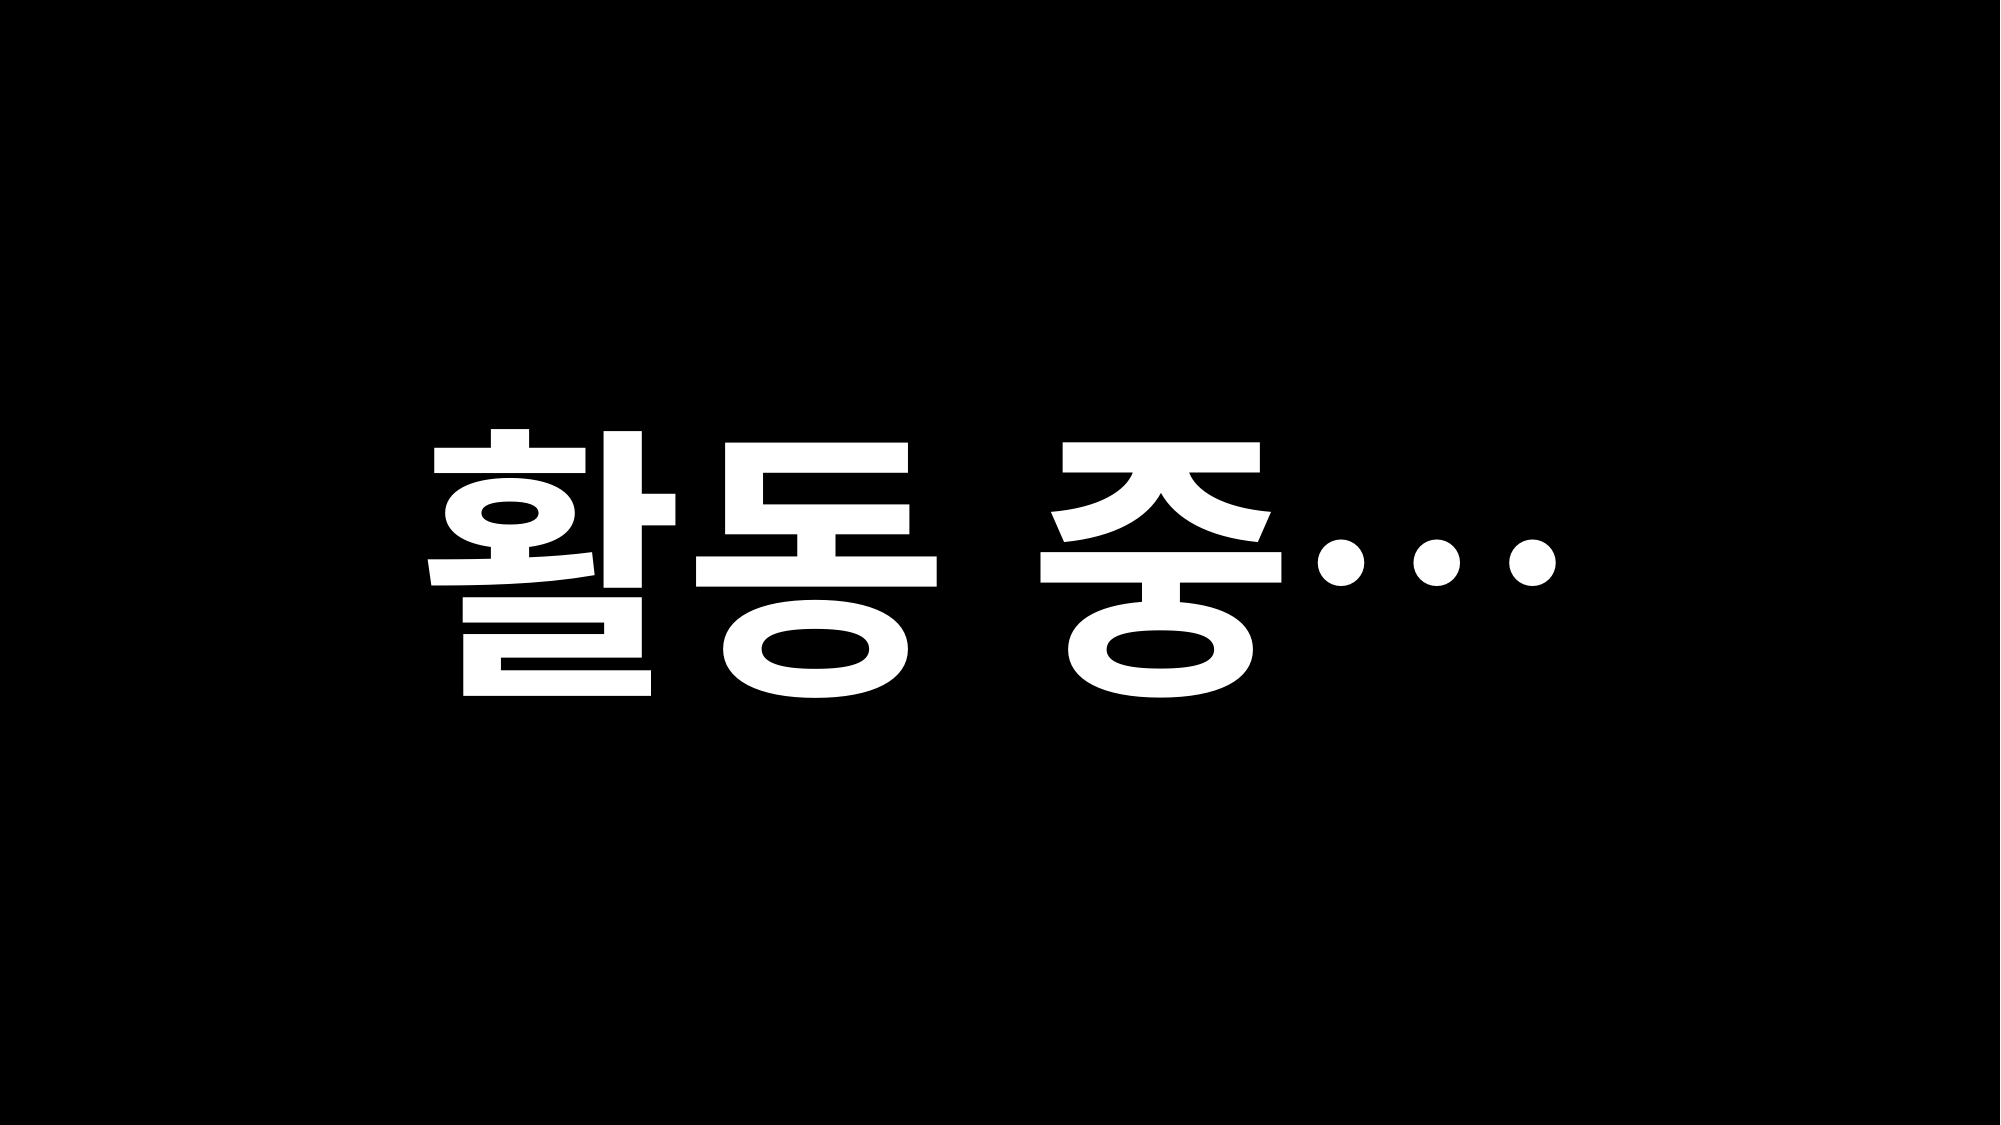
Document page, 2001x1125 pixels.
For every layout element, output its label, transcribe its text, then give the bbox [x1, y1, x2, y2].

title 활동 중… [100, 45, 1901, 1071]
